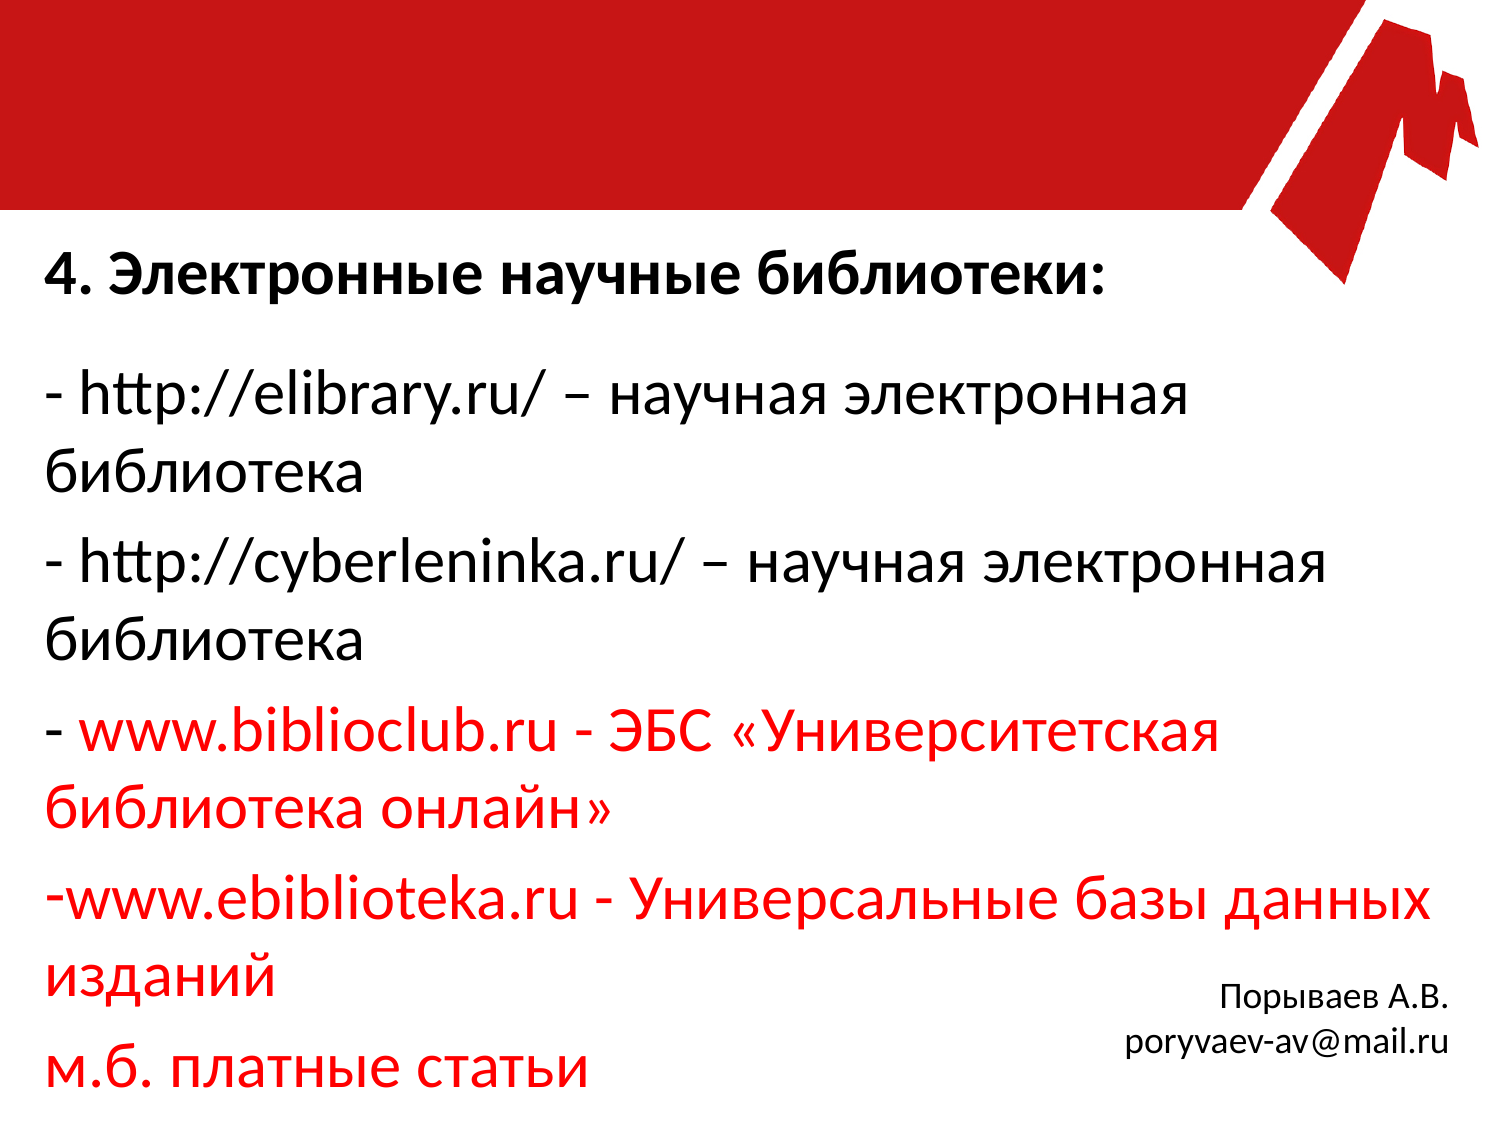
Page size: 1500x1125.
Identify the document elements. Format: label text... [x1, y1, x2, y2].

text_box Порываев А.В. poryvaev-av@mail.ru [714, 1022, 1465, 1069]
picture [0, 0, 1500, 1013]
text_box 4. Электронные научные библиотеки: - http://elibrary.ru/ – научная электронная библиотека - http://cyberleninka.ru/ – научная электронная библиотека - www.biblioclub.ru - ЭБС «Университетская библиотека онлайн» www.ebiblioteka.ru - Универсальные базы данных изданий м.б. платные статьи [29, 1022, 1471, 1116]
